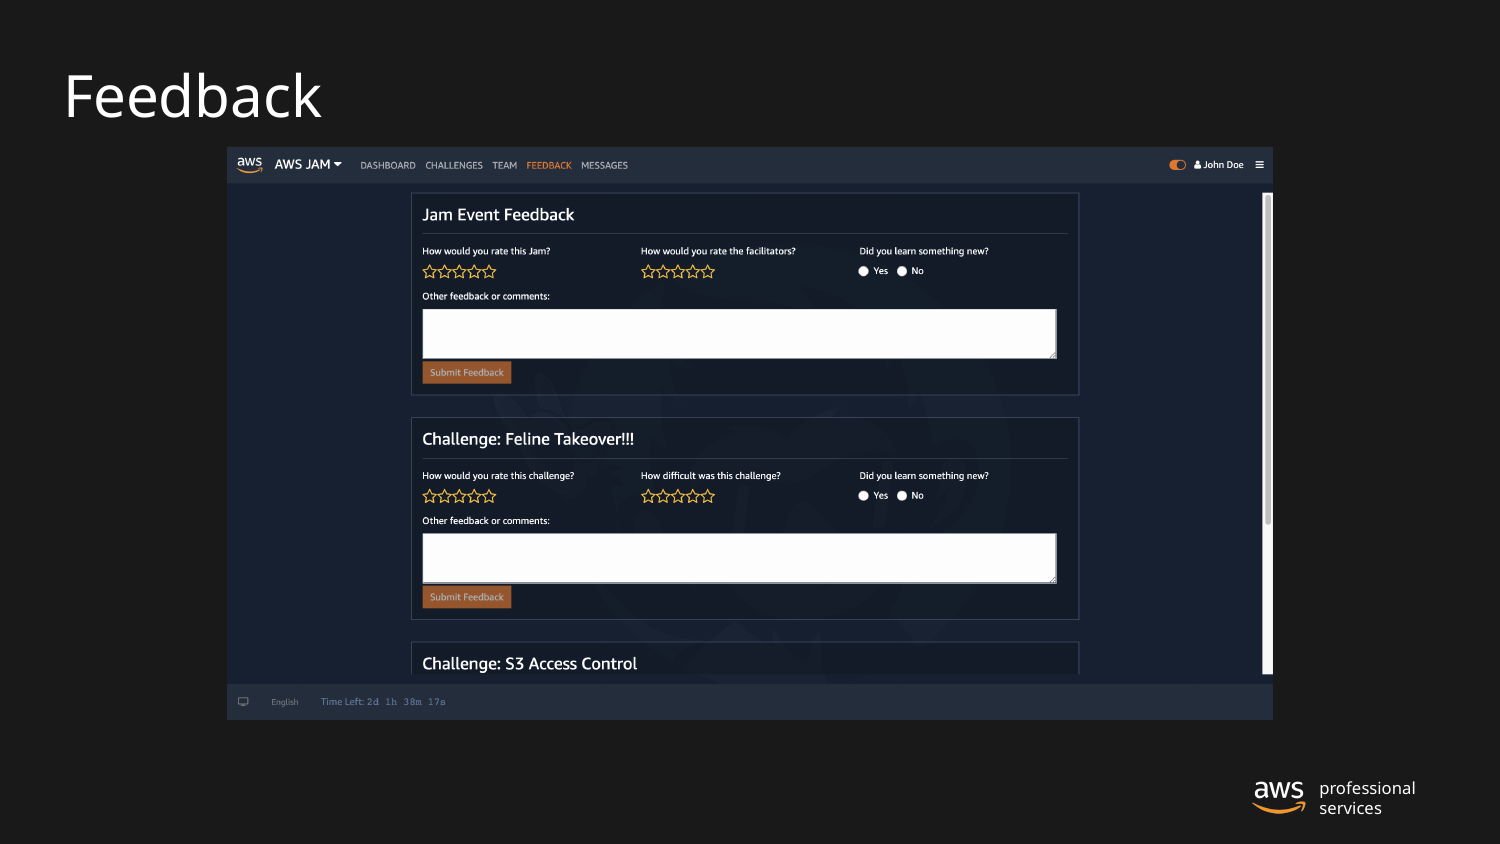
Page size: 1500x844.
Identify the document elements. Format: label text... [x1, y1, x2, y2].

picture [226, 145, 1273, 720]
picture [1227, 767, 1331, 829]
title Feedback [33, 35, 1467, 147]
